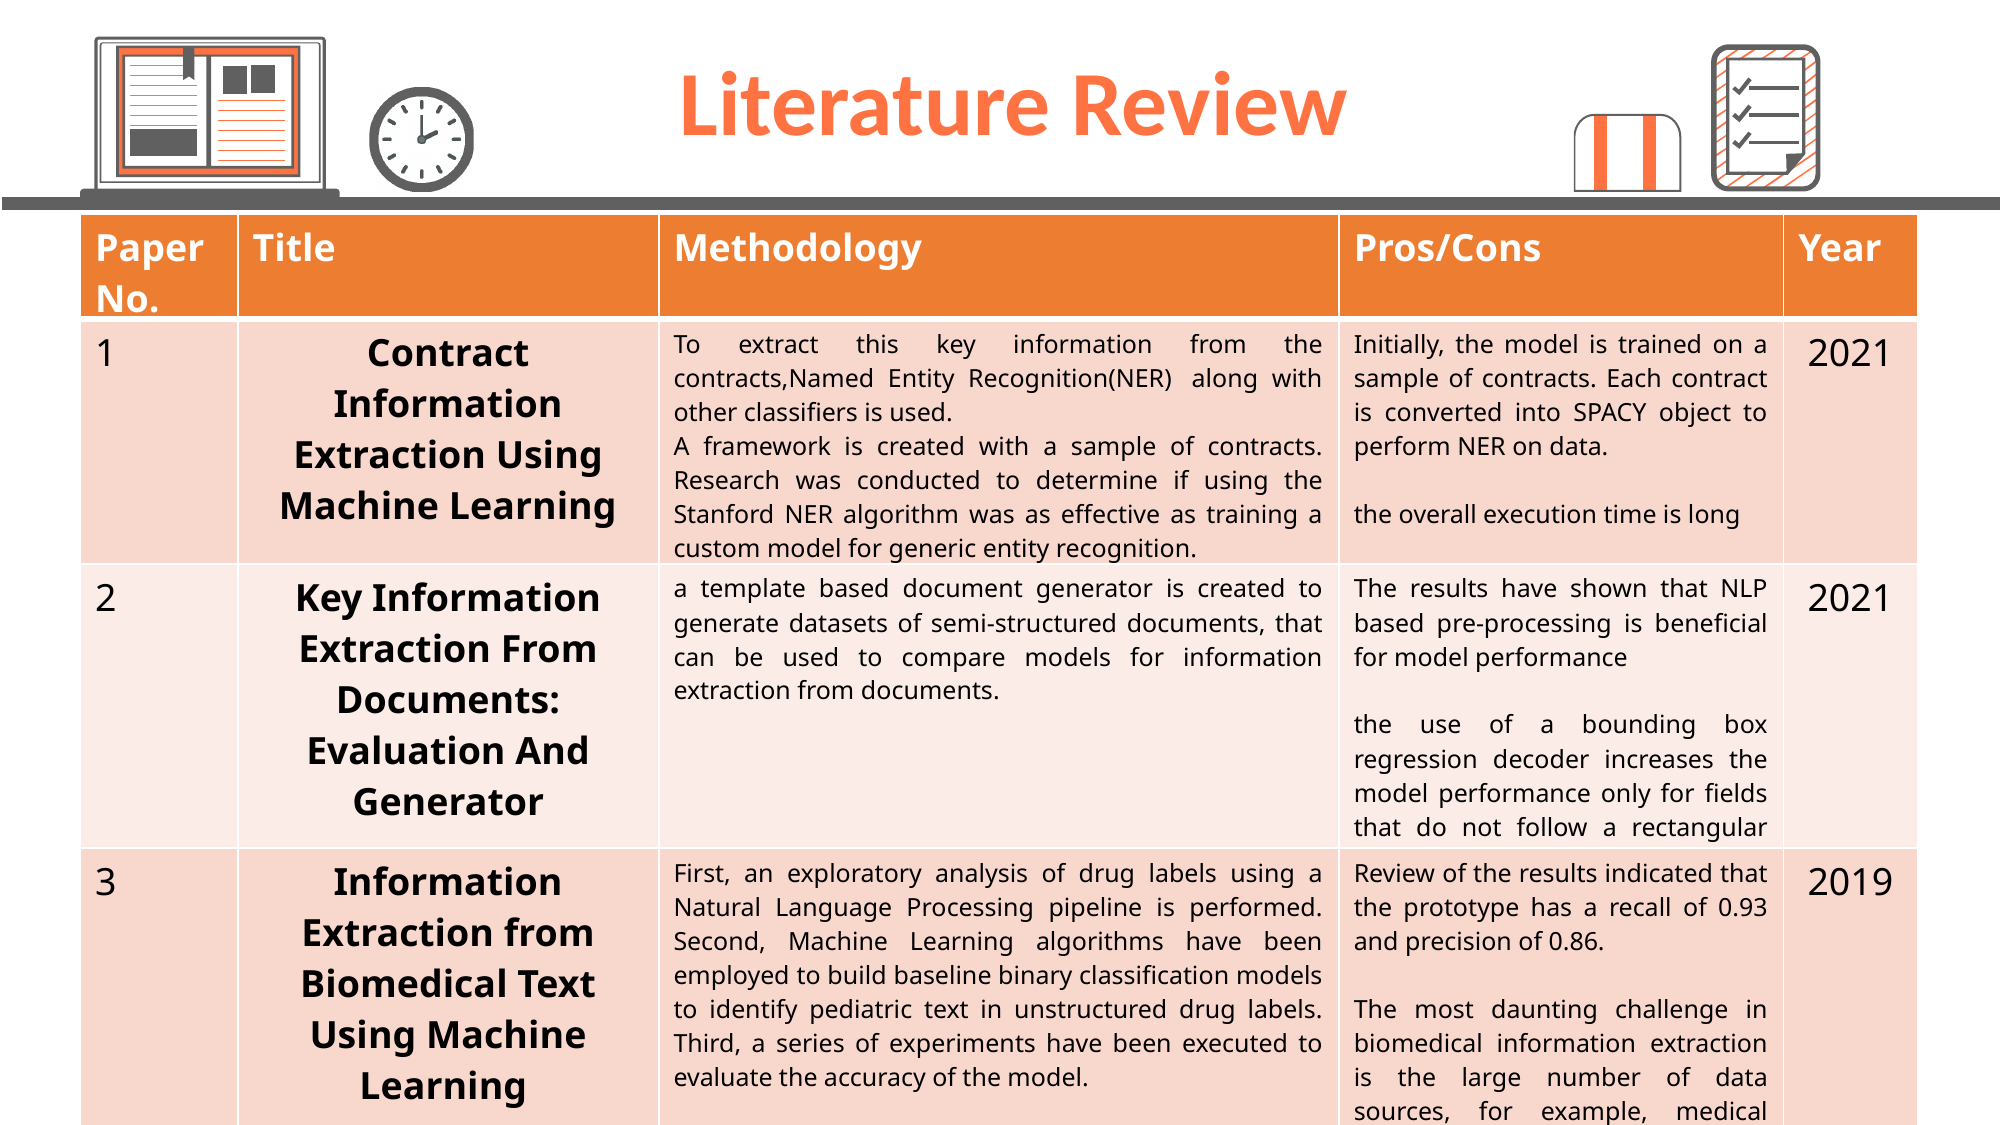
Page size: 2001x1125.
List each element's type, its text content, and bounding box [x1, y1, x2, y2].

table_cell Initially, the model is trained on a sample of contracts. Each contract is converted into SPACY object to perform NER on data. the overall execution time is long [1340, 322, 1783, 563]
table_cell 3 [81, 849, 237, 1125]
table_cell Key Information Extraction From Documents: Evaluation And Generator [239, 565, 658, 847]
table_header Paper No. [81, 215, 237, 316]
table_cell Review of the results indicated that the prototype has a recall of 0.93 and precision of 0.86. The most daunting challenge in biomedical information extraction is the large number of data sources, for example, medical records, drug labels and gene interactions. [1340, 849, 1783, 1125]
table_cell 2 [81, 565, 237, 847]
table_cell 2021 [1784, 322, 1917, 563]
table_cell First, an exploratory analysis of drug labels using a Natural Language Processing pipeline is performed. Second, Machine Learning algorithms have been employed to build baseline binary classification models to identify pediatric text in unstructured drug labels. Third, a series of experiments have been executed to evaluate the accuracy of the model. [660, 849, 1338, 1125]
table_header Methodology [660, 215, 1338, 316]
picture [0, 36, 2000, 211]
table_header Year [1784, 215, 1917, 316]
table_cell 2019 [1784, 849, 1917, 1125]
table_header Pros/Cons [1340, 215, 1783, 316]
table_cell a template based document generator is created to generate datasets of semi-structured documents, that can be used to compare models for information extraction from documents. [660, 565, 1338, 847]
table_cell The results have shown that NLP based pre-processing is beneficial for model performance the use of a bounding box regression decoder increases the model performance only for fields that do not follow a rectangular shape. [1340, 565, 1783, 847]
table_header Title [239, 215, 658, 316]
table_cell 1 [81, 322, 237, 563]
table_cell Information Extraction from Biomedical Text Using Machine Learning [239, 849, 658, 1125]
picture [1711, 44, 1822, 192]
picture [1573, 113, 1682, 193]
text_box Literature Review [449, 36, 1578, 162]
table_cell 2021 [1784, 565, 1917, 847]
table_cell To extract this key information from the contracts,Named Entity Recognition(NER) along with other classifiers is used. A framework is created with a sample of contracts. Research was conducted to determine if using the Stanford NER algorithm was as effective as training a custom model for generic entity recognition. [660, 322, 1338, 563]
picture [369, 87, 474, 192]
table_cell Contract Information Extraction Using Machine Learning [239, 322, 658, 563]
